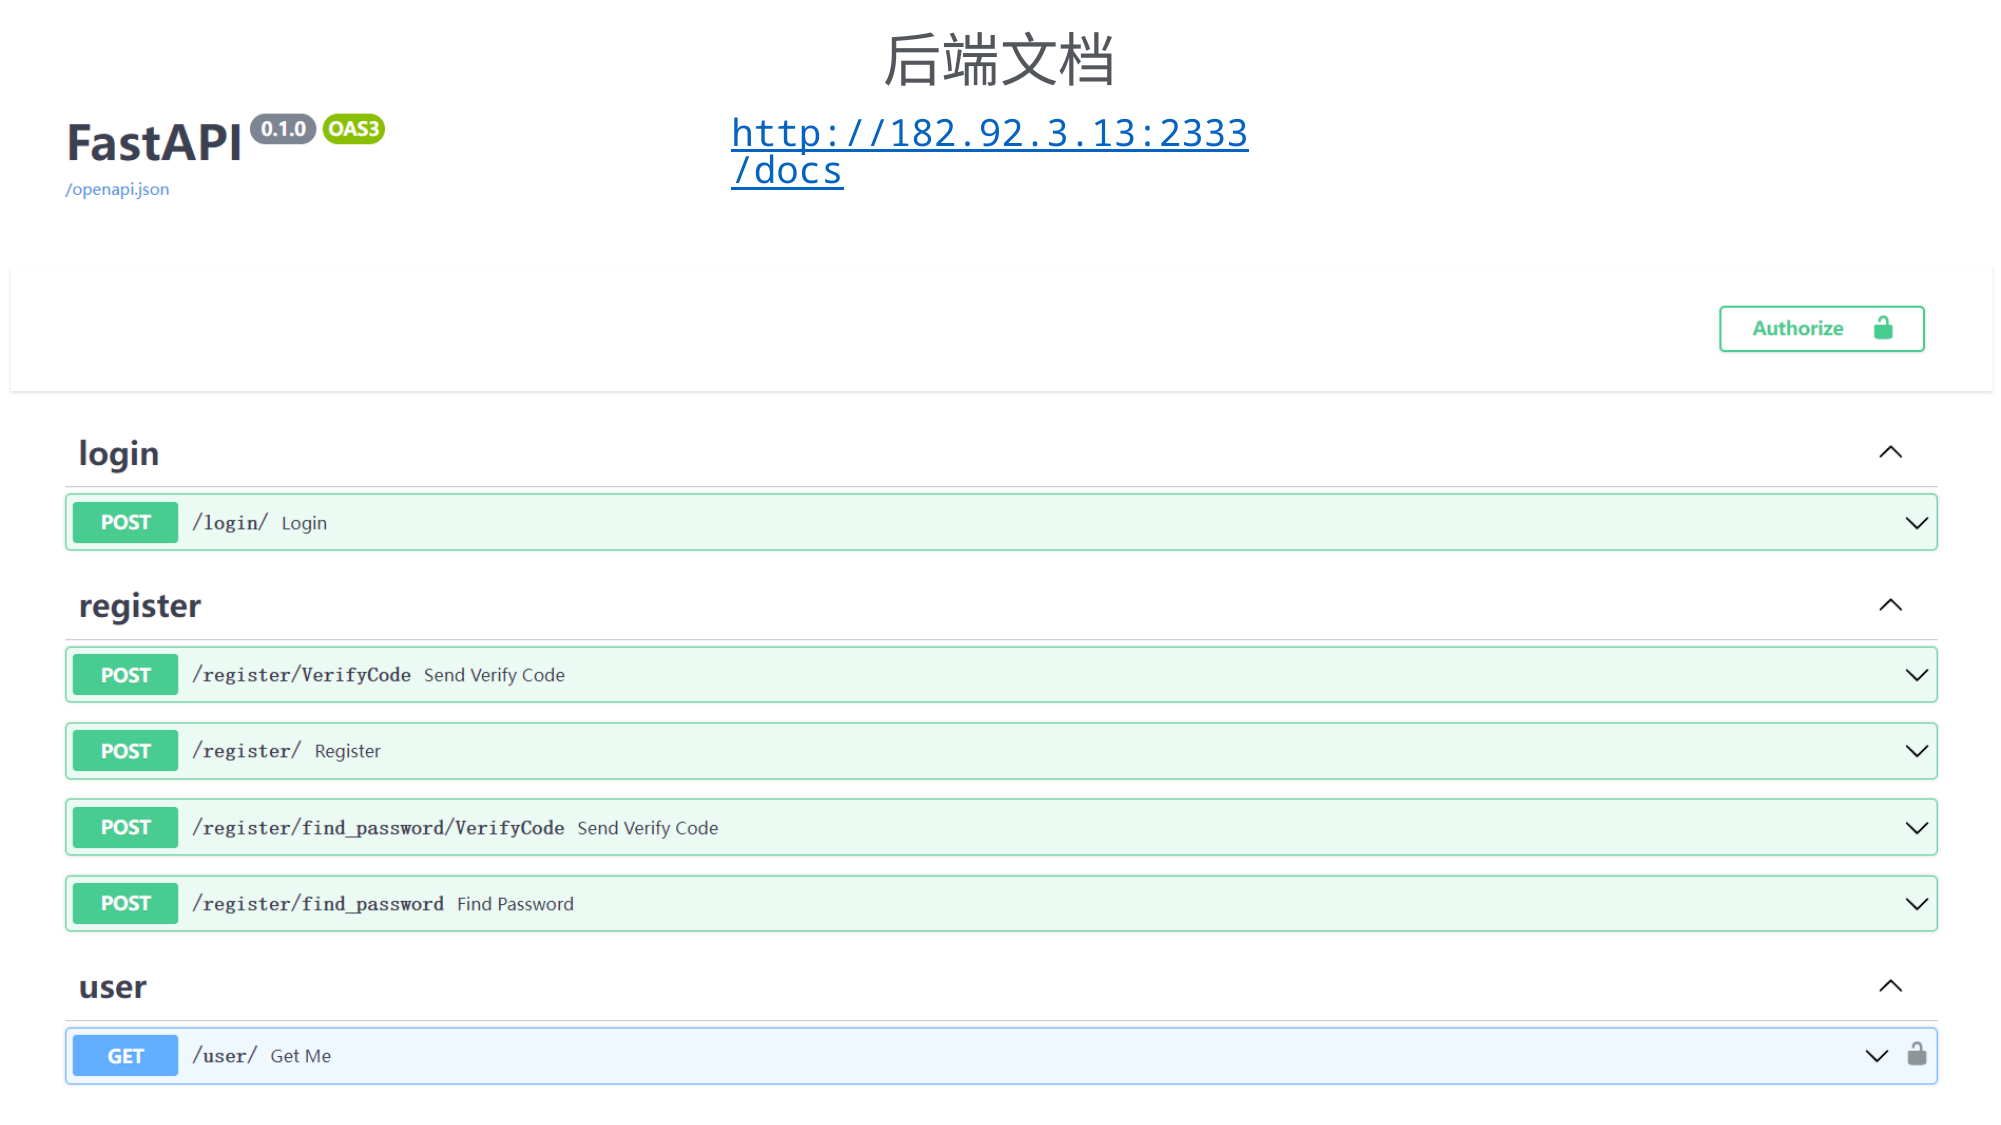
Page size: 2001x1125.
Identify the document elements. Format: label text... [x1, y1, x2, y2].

text_box 后端文档 [736, 15, 1264, 100]
picture [0, 101, 2000, 1094]
